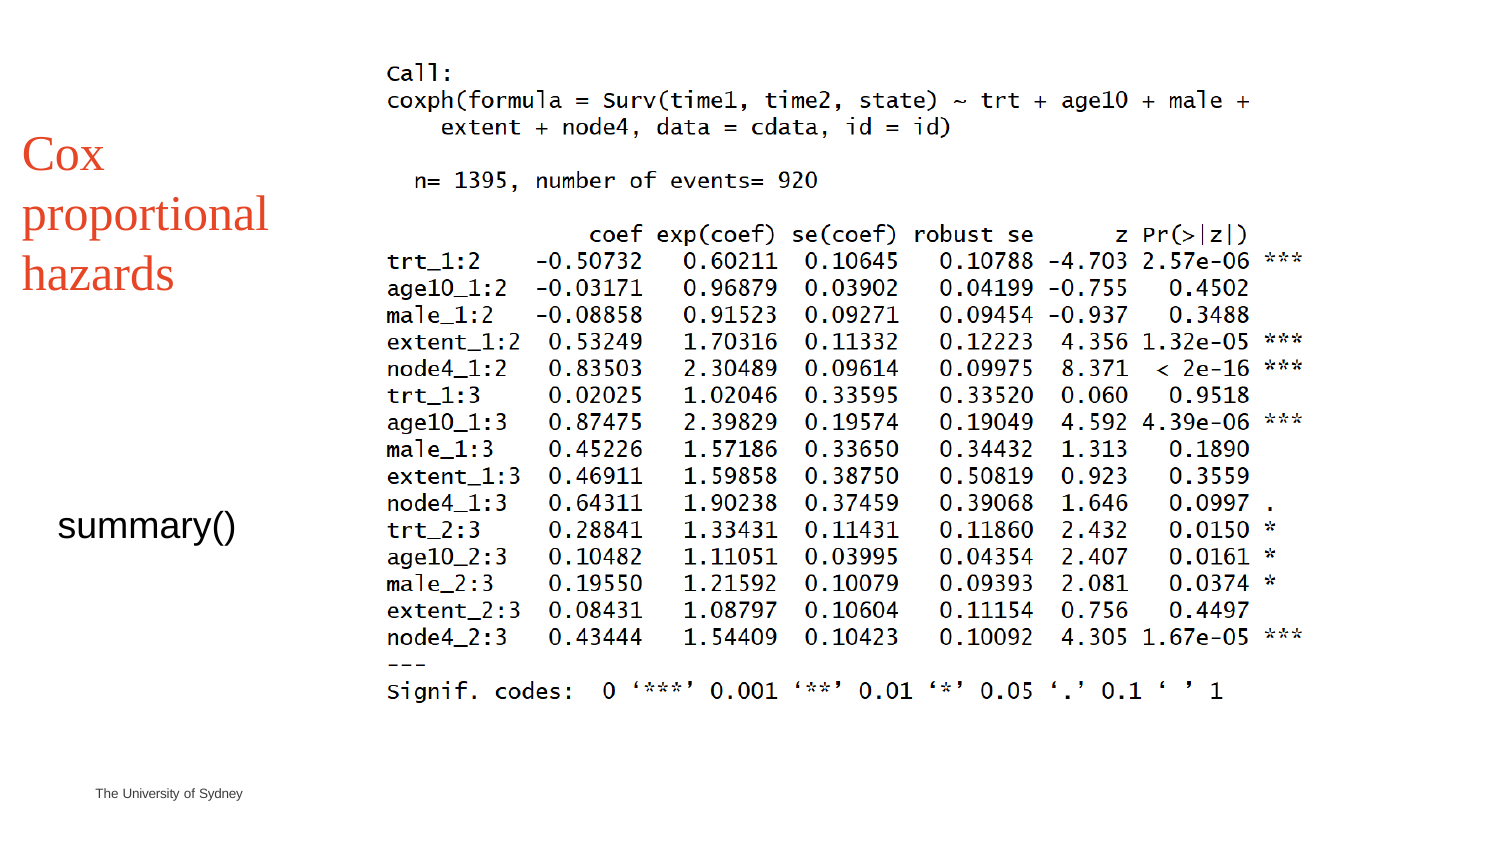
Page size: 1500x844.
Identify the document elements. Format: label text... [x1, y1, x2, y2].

picture [380, 60, 1312, 706]
text_box summary() [42, 470, 273, 553]
title Cox proportional hazards [19, 118, 334, 301]
